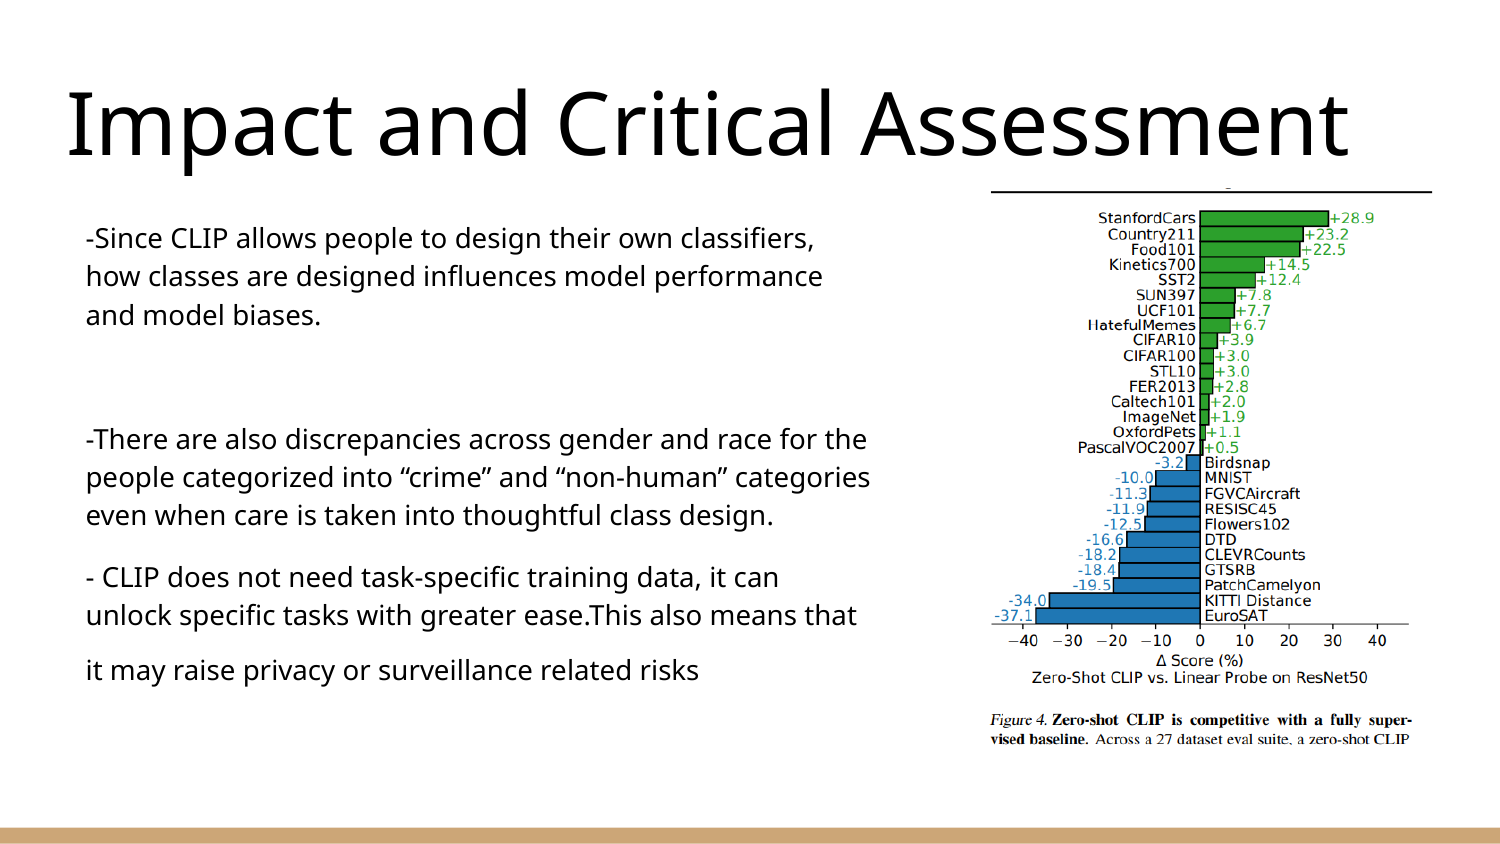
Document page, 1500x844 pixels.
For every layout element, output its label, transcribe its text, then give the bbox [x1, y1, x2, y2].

title Impact and Critical Assessment [51, 51, 1449, 189]
picture [910, 187, 1433, 745]
list -Since CLIP allows people to design their own classifiers, how classes are designed influences model performance and model biases. -There are also discrepancies across gender and race for the people categorized into “crime” and “non-human” categories even when care is taken into thoughtful class design. - CLIP does not need task-specific training data, it can unlock specific tasks with greater ease.This also means that it may raise privacy or surveillance related risks [70, 200, 890, 796]
